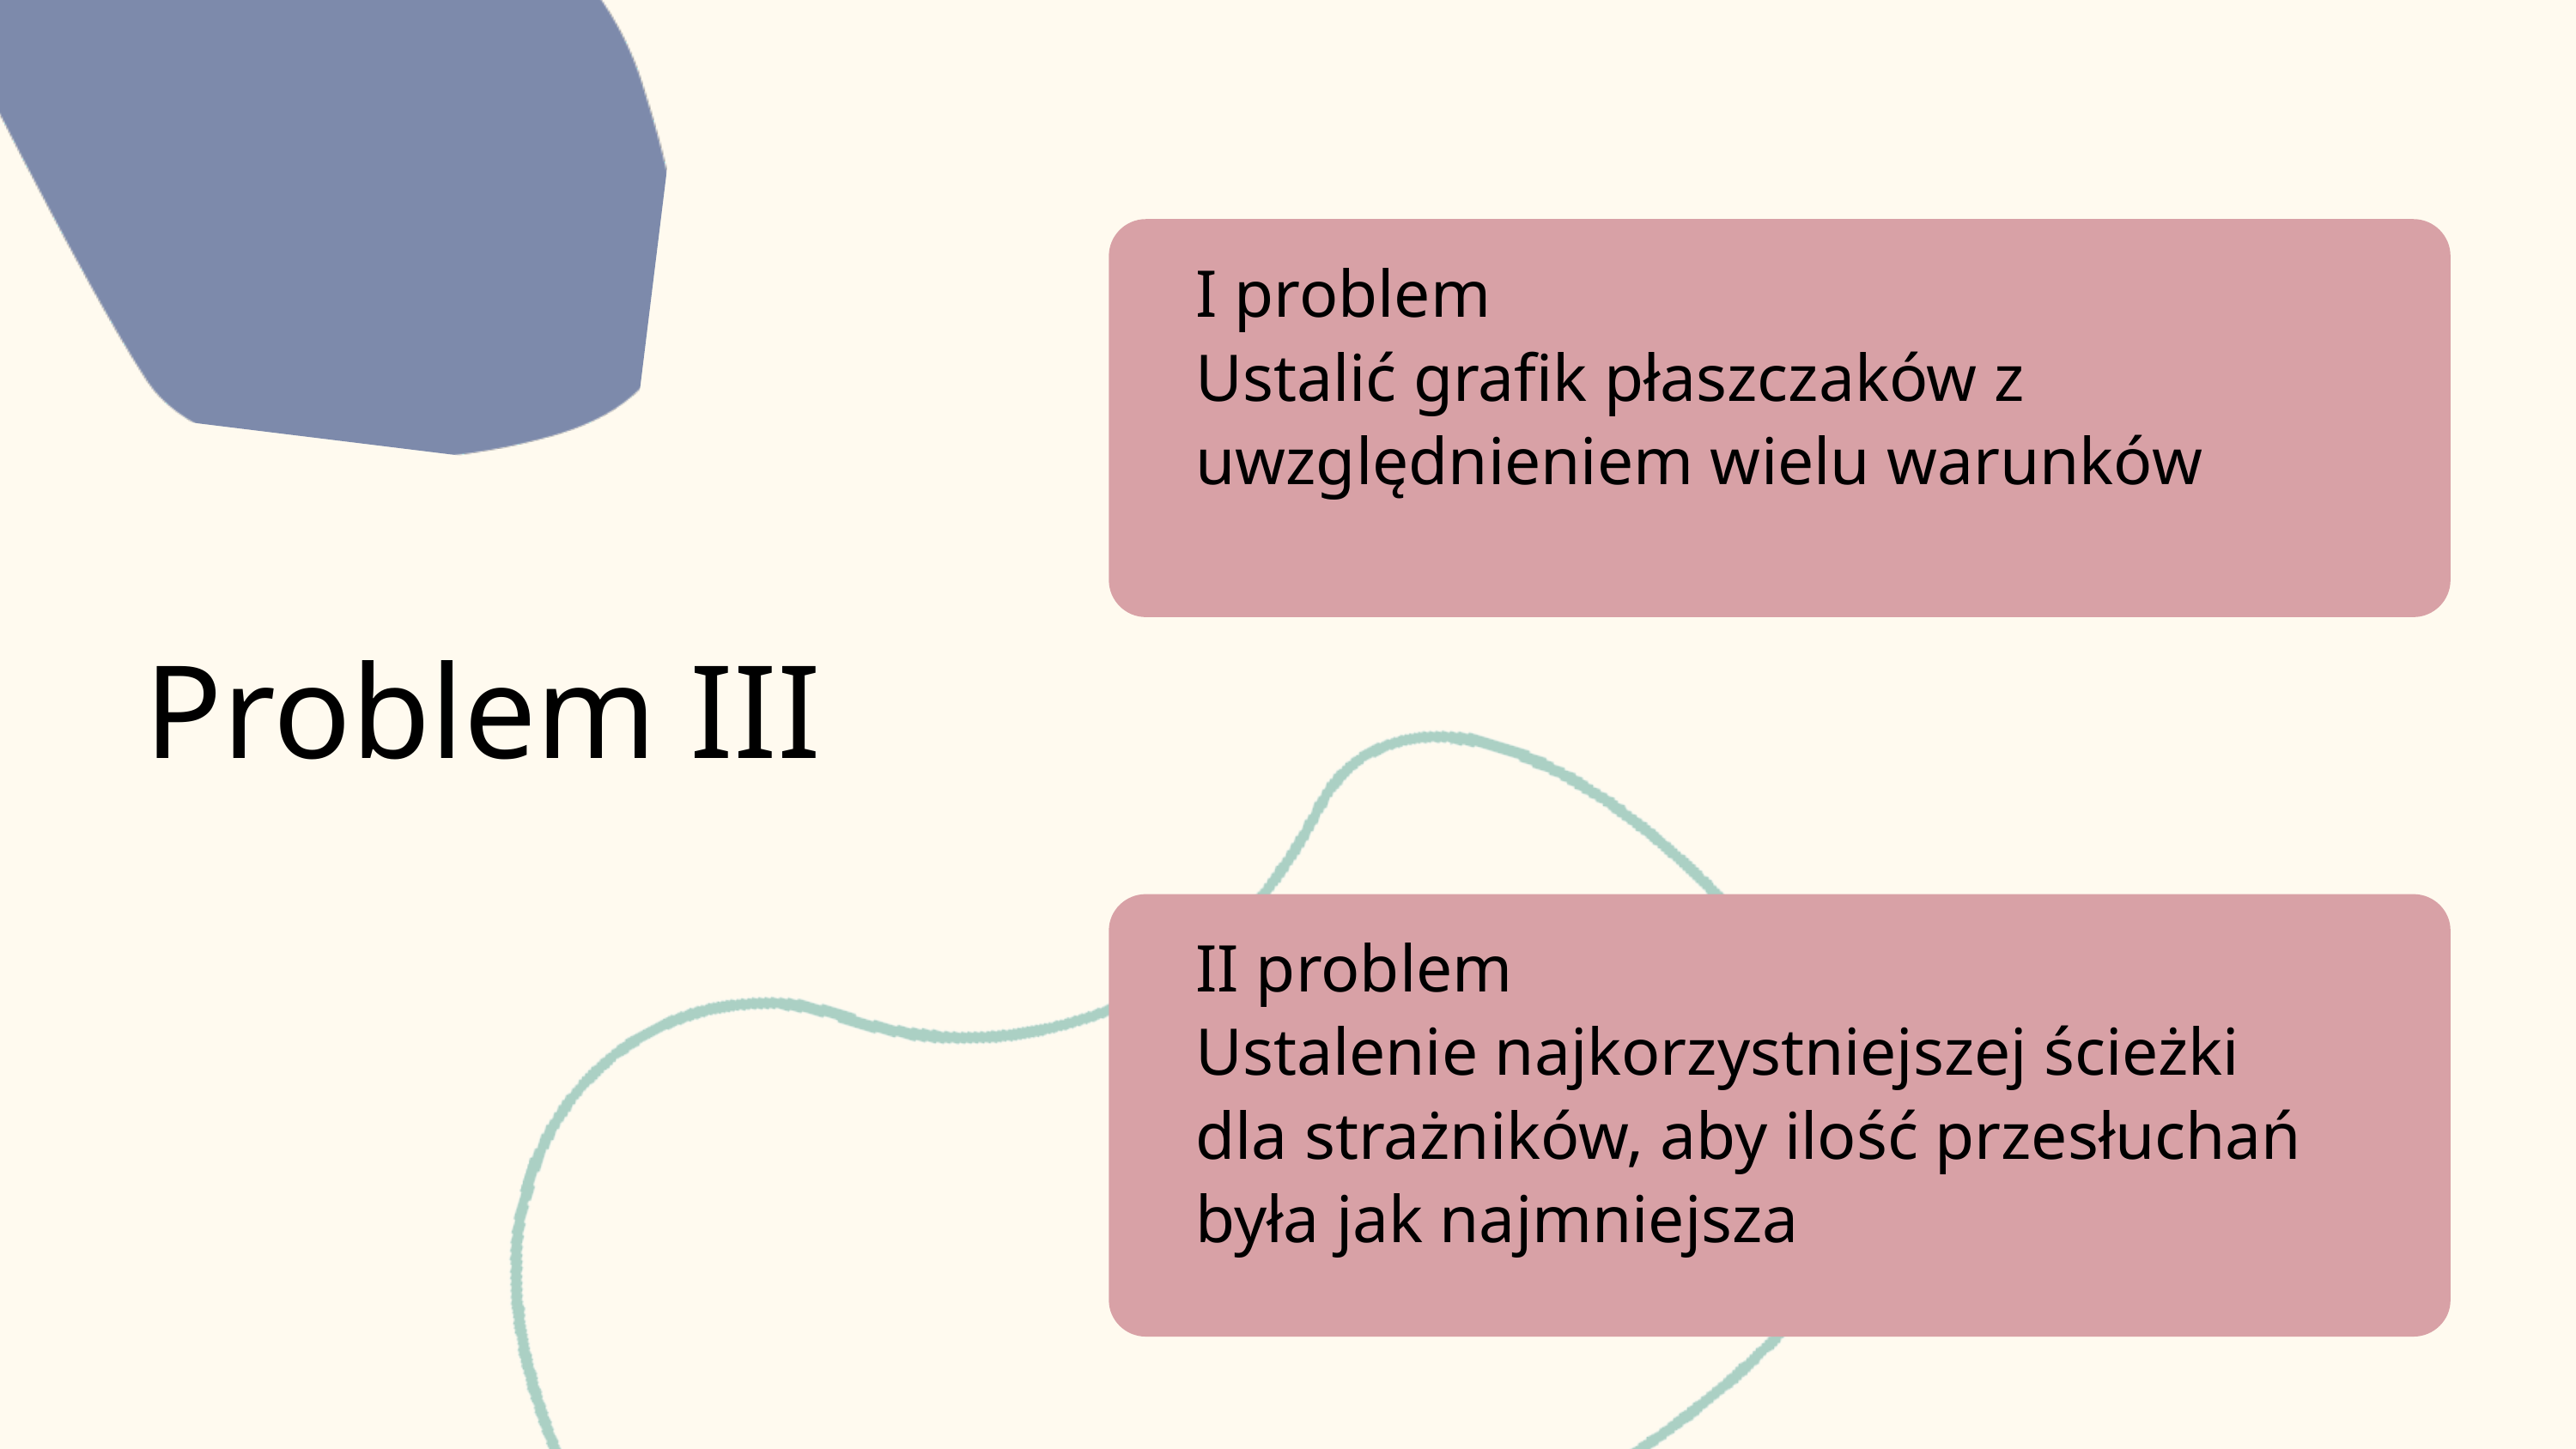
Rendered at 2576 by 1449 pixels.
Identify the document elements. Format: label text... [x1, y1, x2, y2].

text_box [0, 0, 689, 476]
text_box Problem III [144, 629, 1052, 785]
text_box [1109, 218, 2451, 618]
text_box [1109, 894, 2451, 1337]
picture [442, 500, 1959, 1449]
